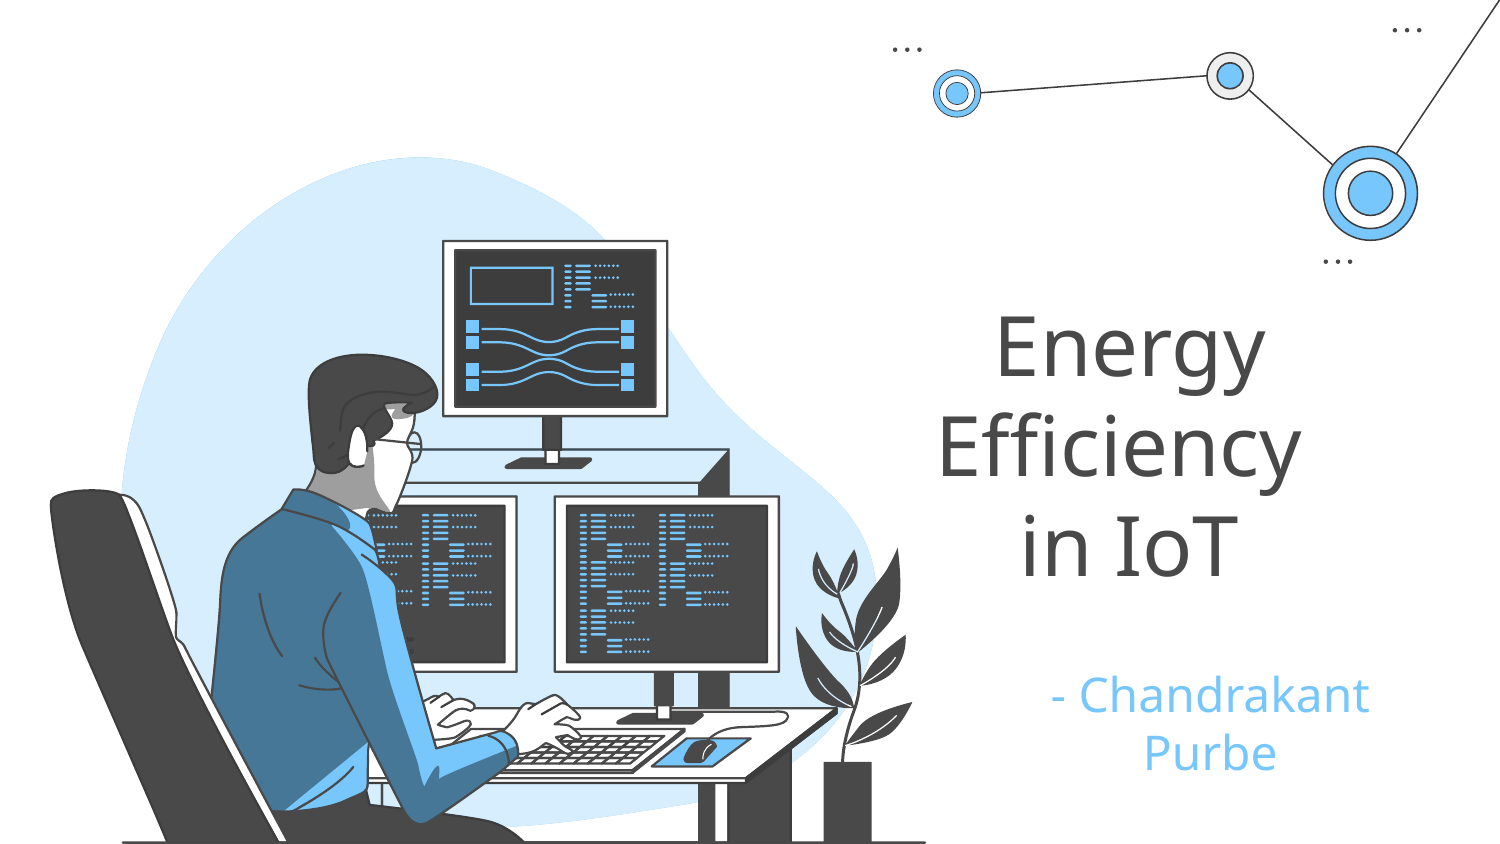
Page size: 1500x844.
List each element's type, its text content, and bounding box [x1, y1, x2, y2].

title Energy Efficiency in IoT [932, 359, 1464, 609]
subtitle - Chandrakant Purbe [984, 649, 1436, 744]
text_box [49, 157, 927, 844]
